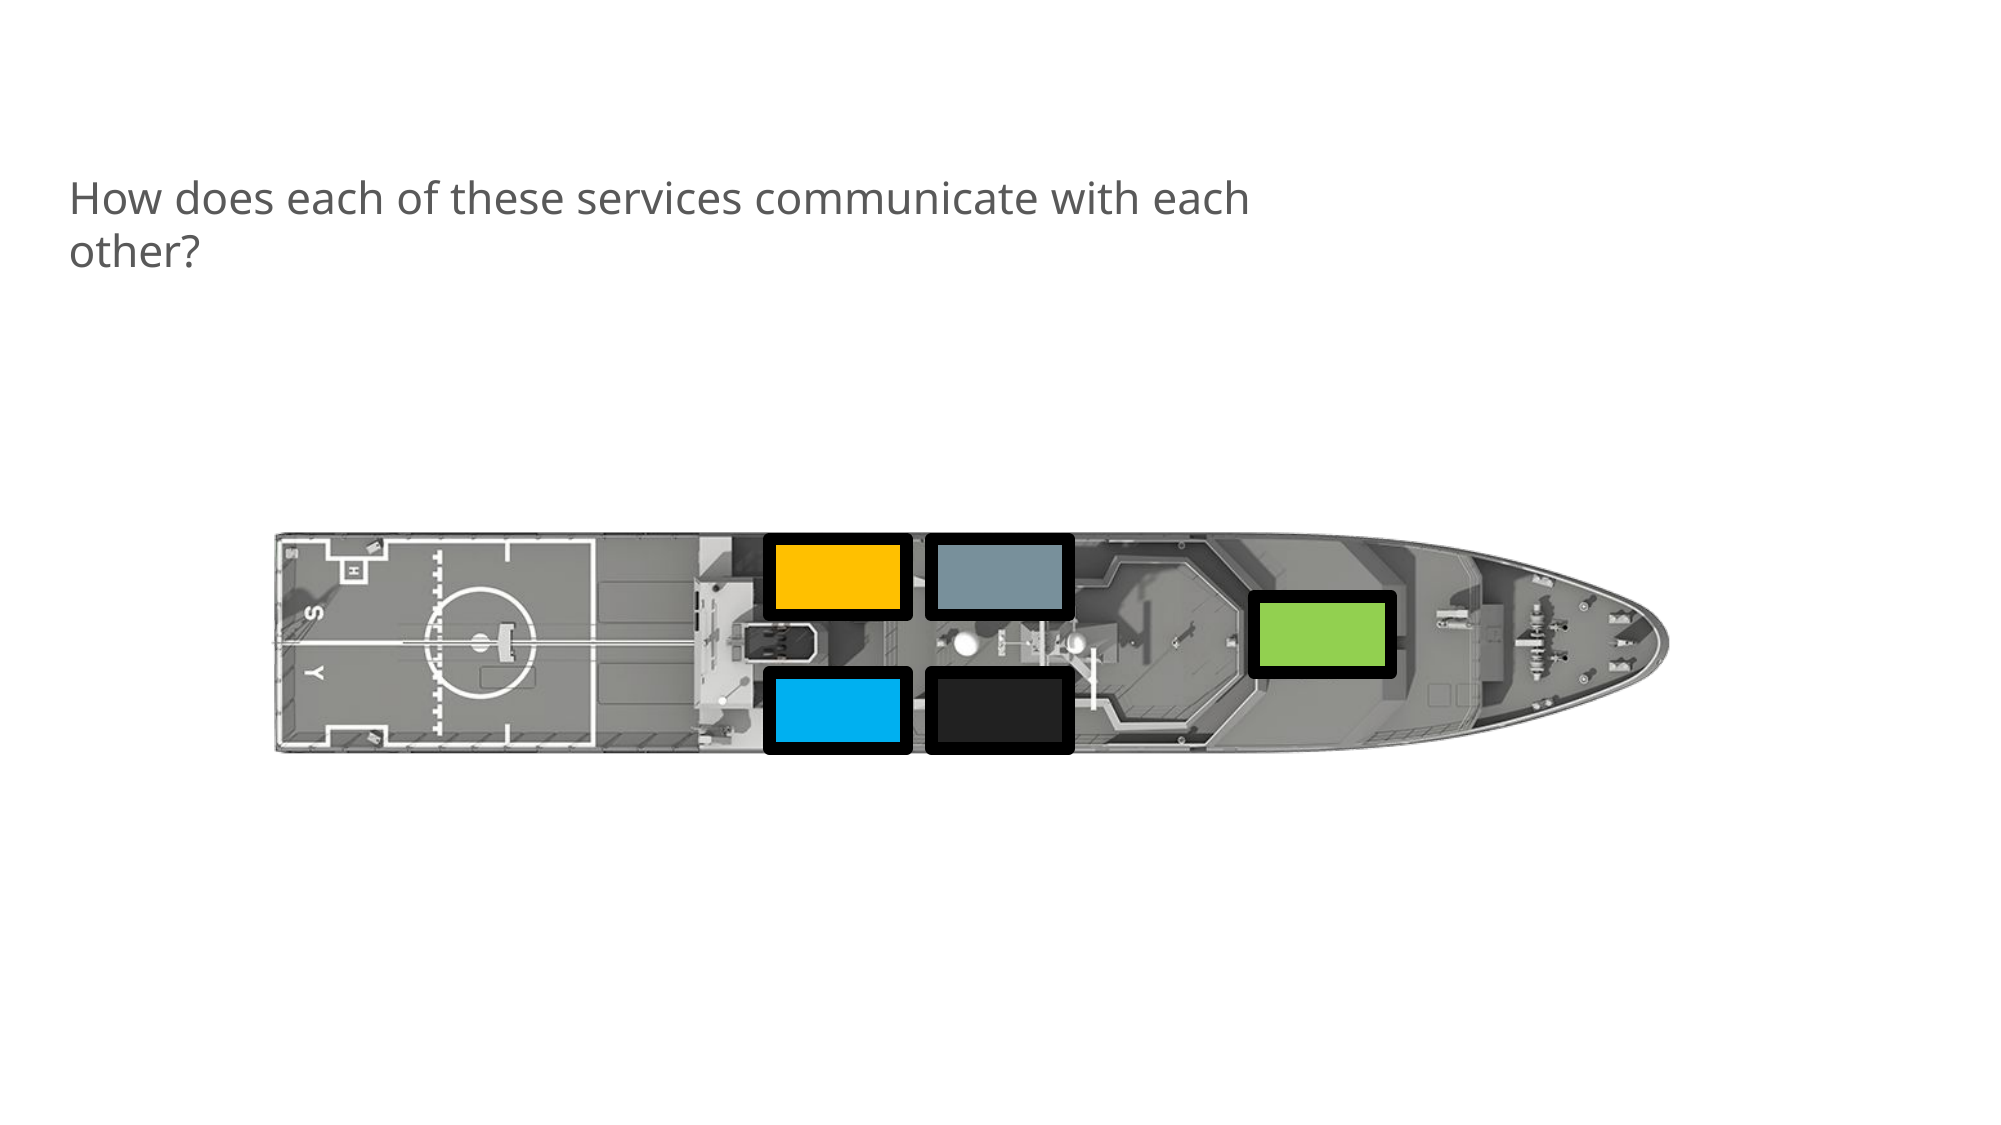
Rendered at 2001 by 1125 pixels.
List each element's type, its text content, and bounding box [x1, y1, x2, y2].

text_box How does each of these services communicate with each other? [65, 167, 1339, 277]
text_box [133, 272, 1807, 1014]
